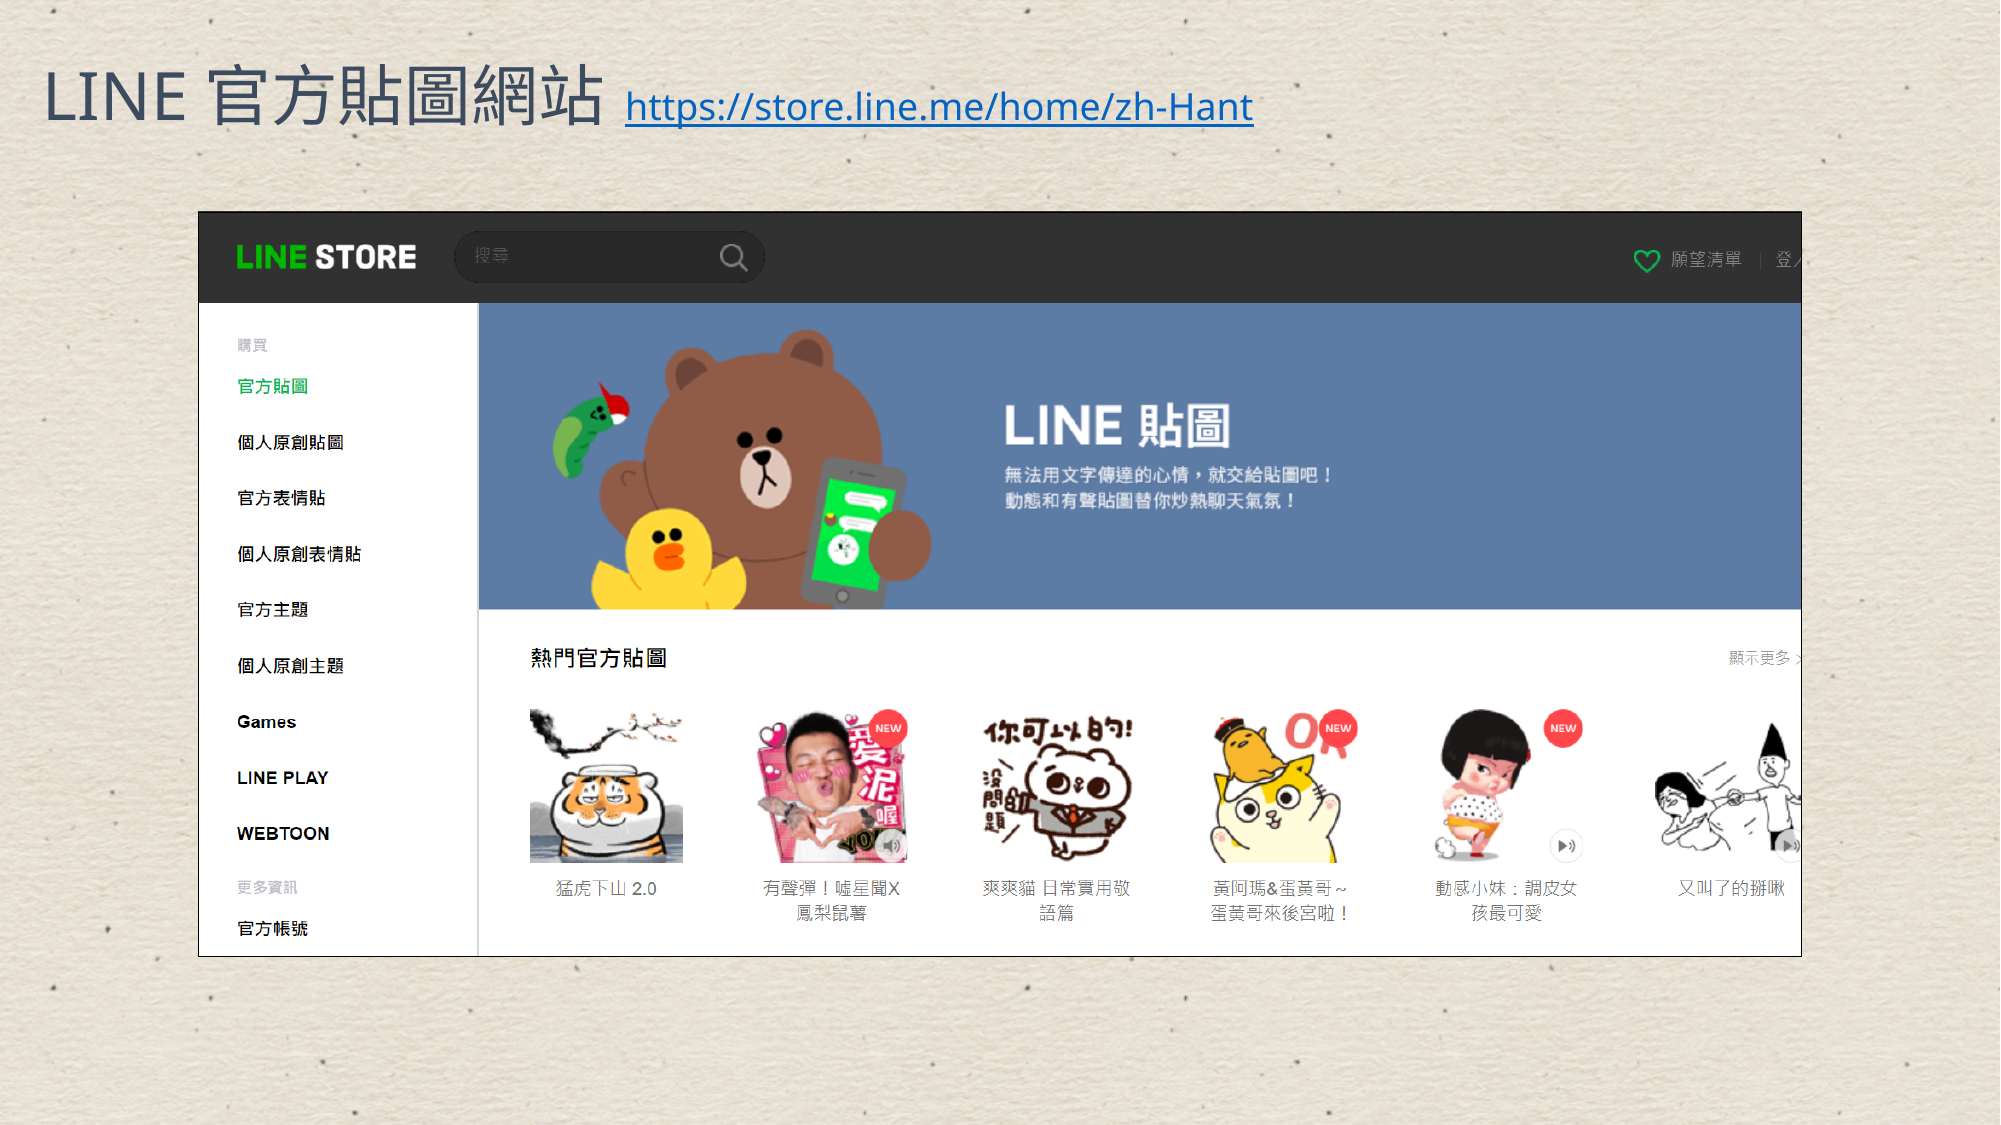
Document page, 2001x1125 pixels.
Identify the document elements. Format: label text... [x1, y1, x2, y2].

text_box LINE官方貼圖網站 [28, 45, 635, 141]
picture [0, 0, 2000, 1125]
text_box https://store.line.me/home/zh-Hant [610, 75, 1613, 187]
